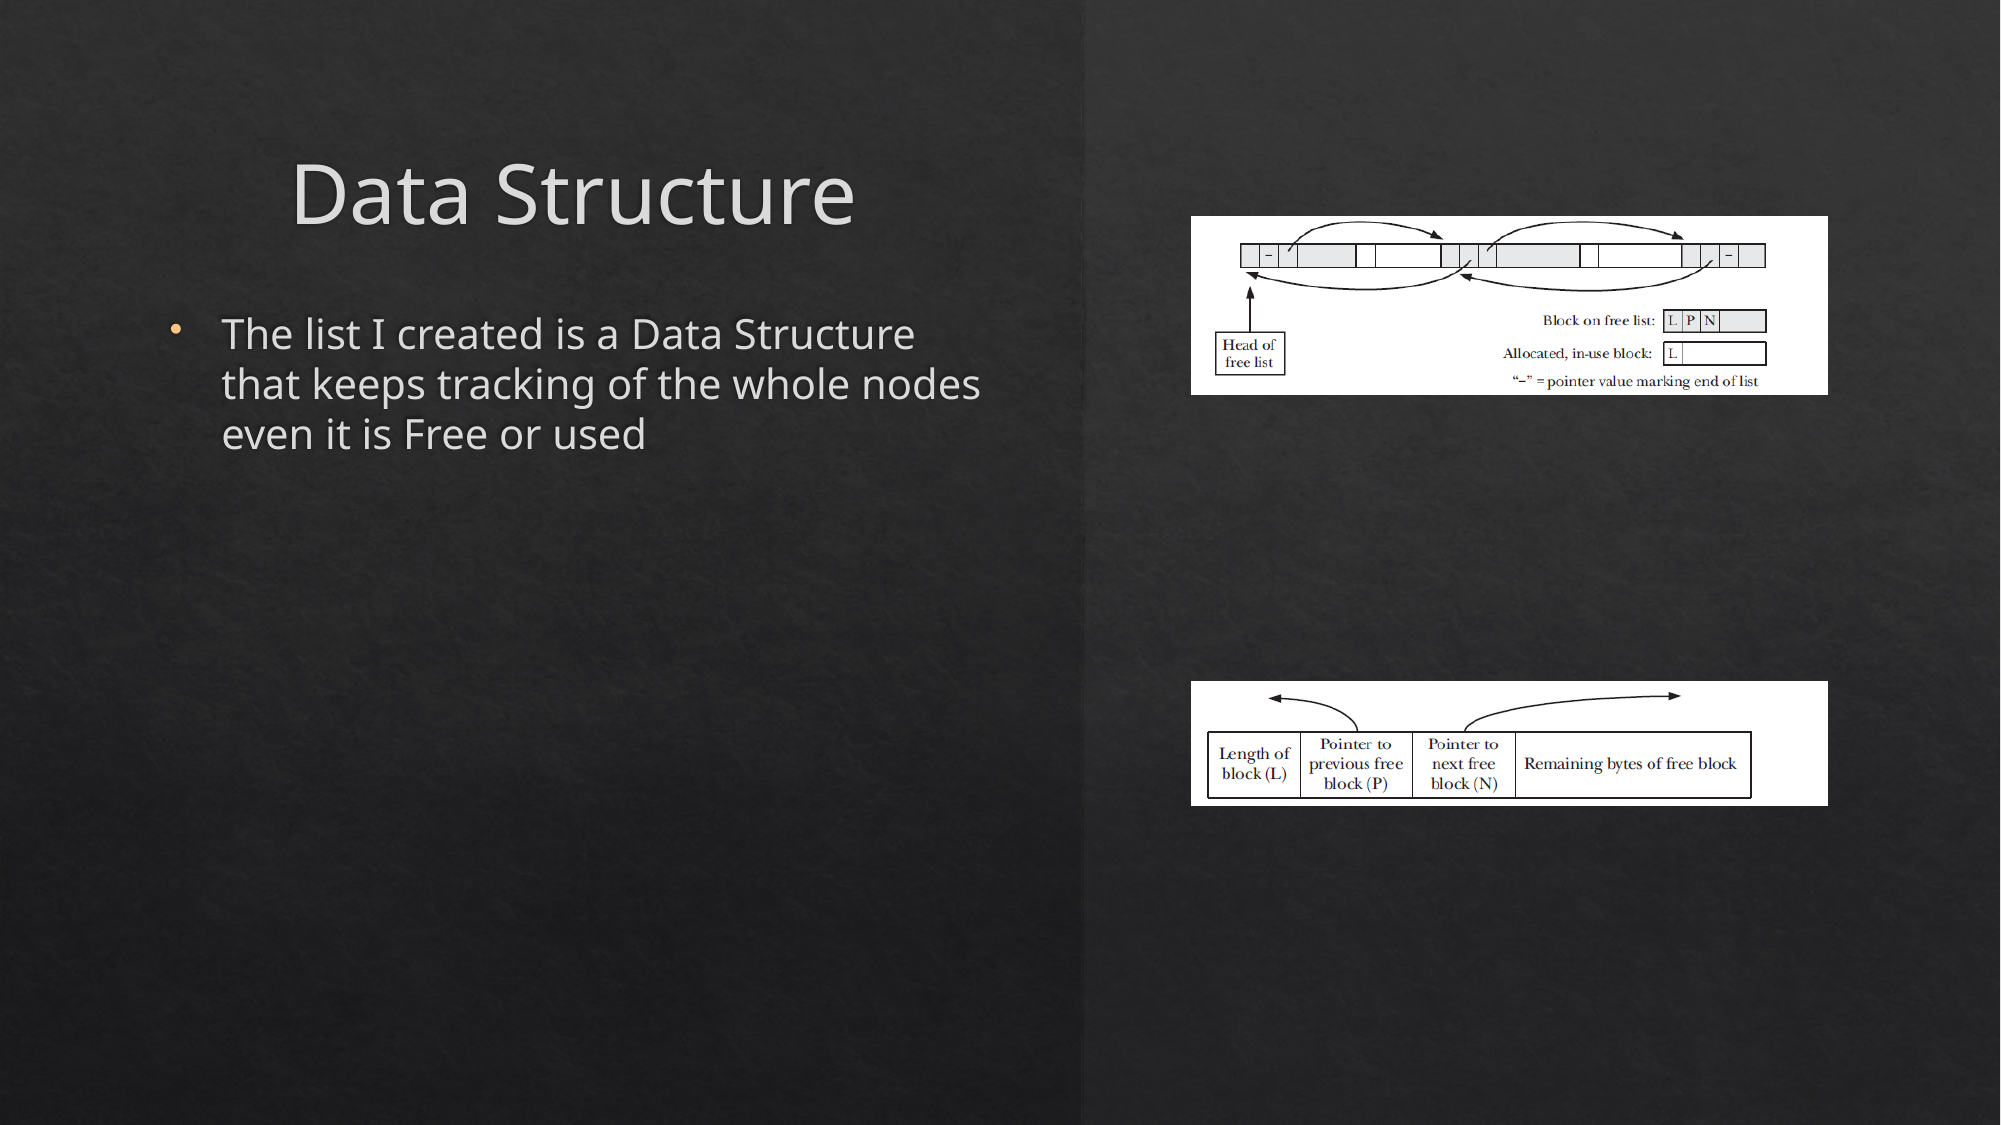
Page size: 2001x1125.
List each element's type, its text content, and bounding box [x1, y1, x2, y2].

title Data Structure [149, 99, 998, 284]
list The list I created is a Data Structure that keeps tracking of the whole nodes even it is Free or used [149, 299, 998, 950]
picture [1080, 0, 2000, 1125]
